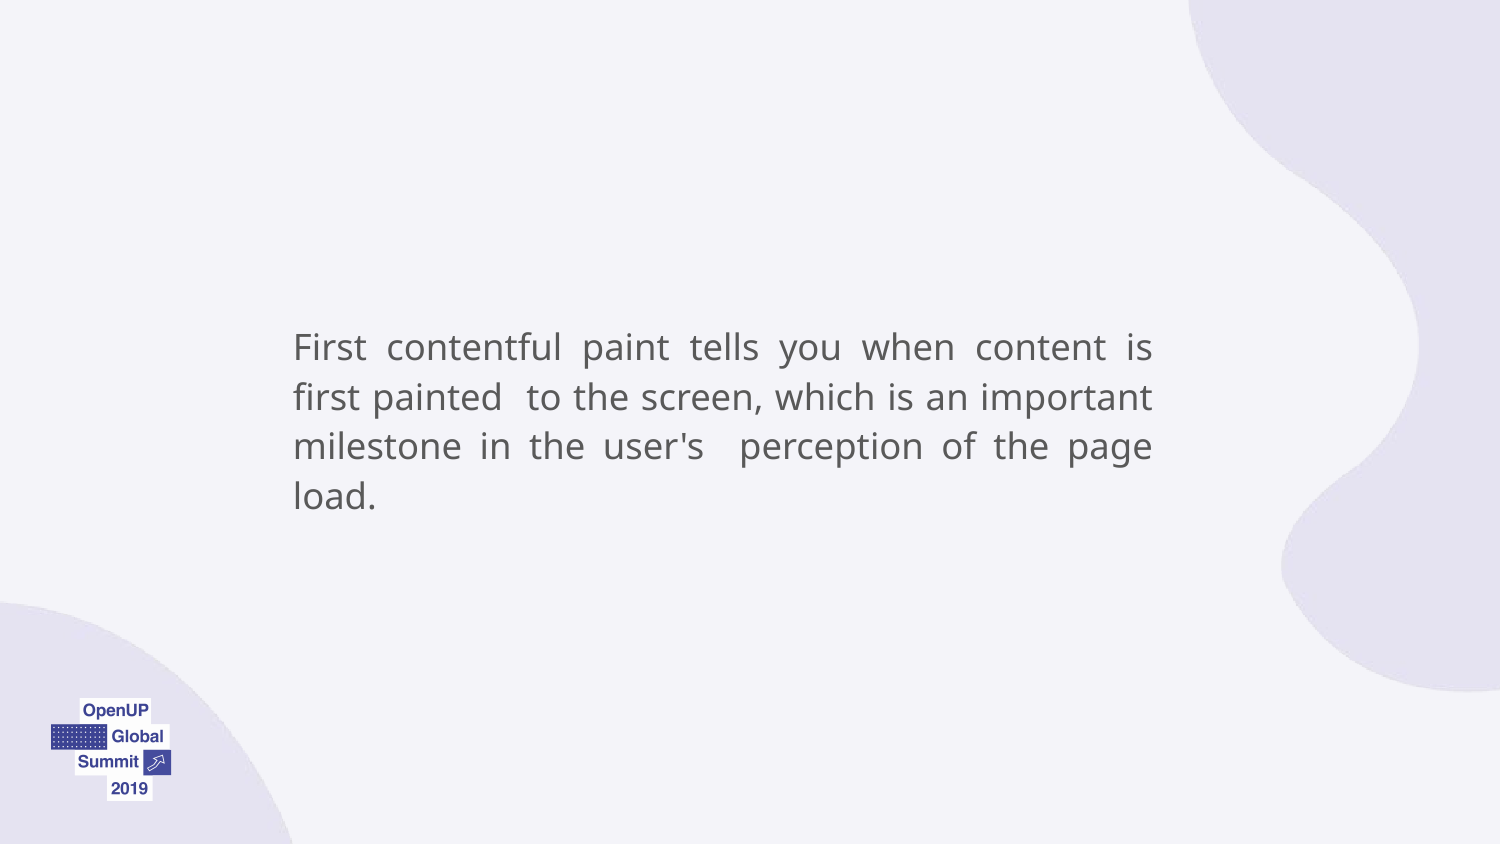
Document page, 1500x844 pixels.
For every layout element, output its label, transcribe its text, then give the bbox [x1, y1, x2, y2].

picture [0, 0, 1500, 844]
text_box First contentful paint tells you when content is first painted to the screen, which is an important milestone in the user's perception of the page load. [290, 315, 1156, 470]
